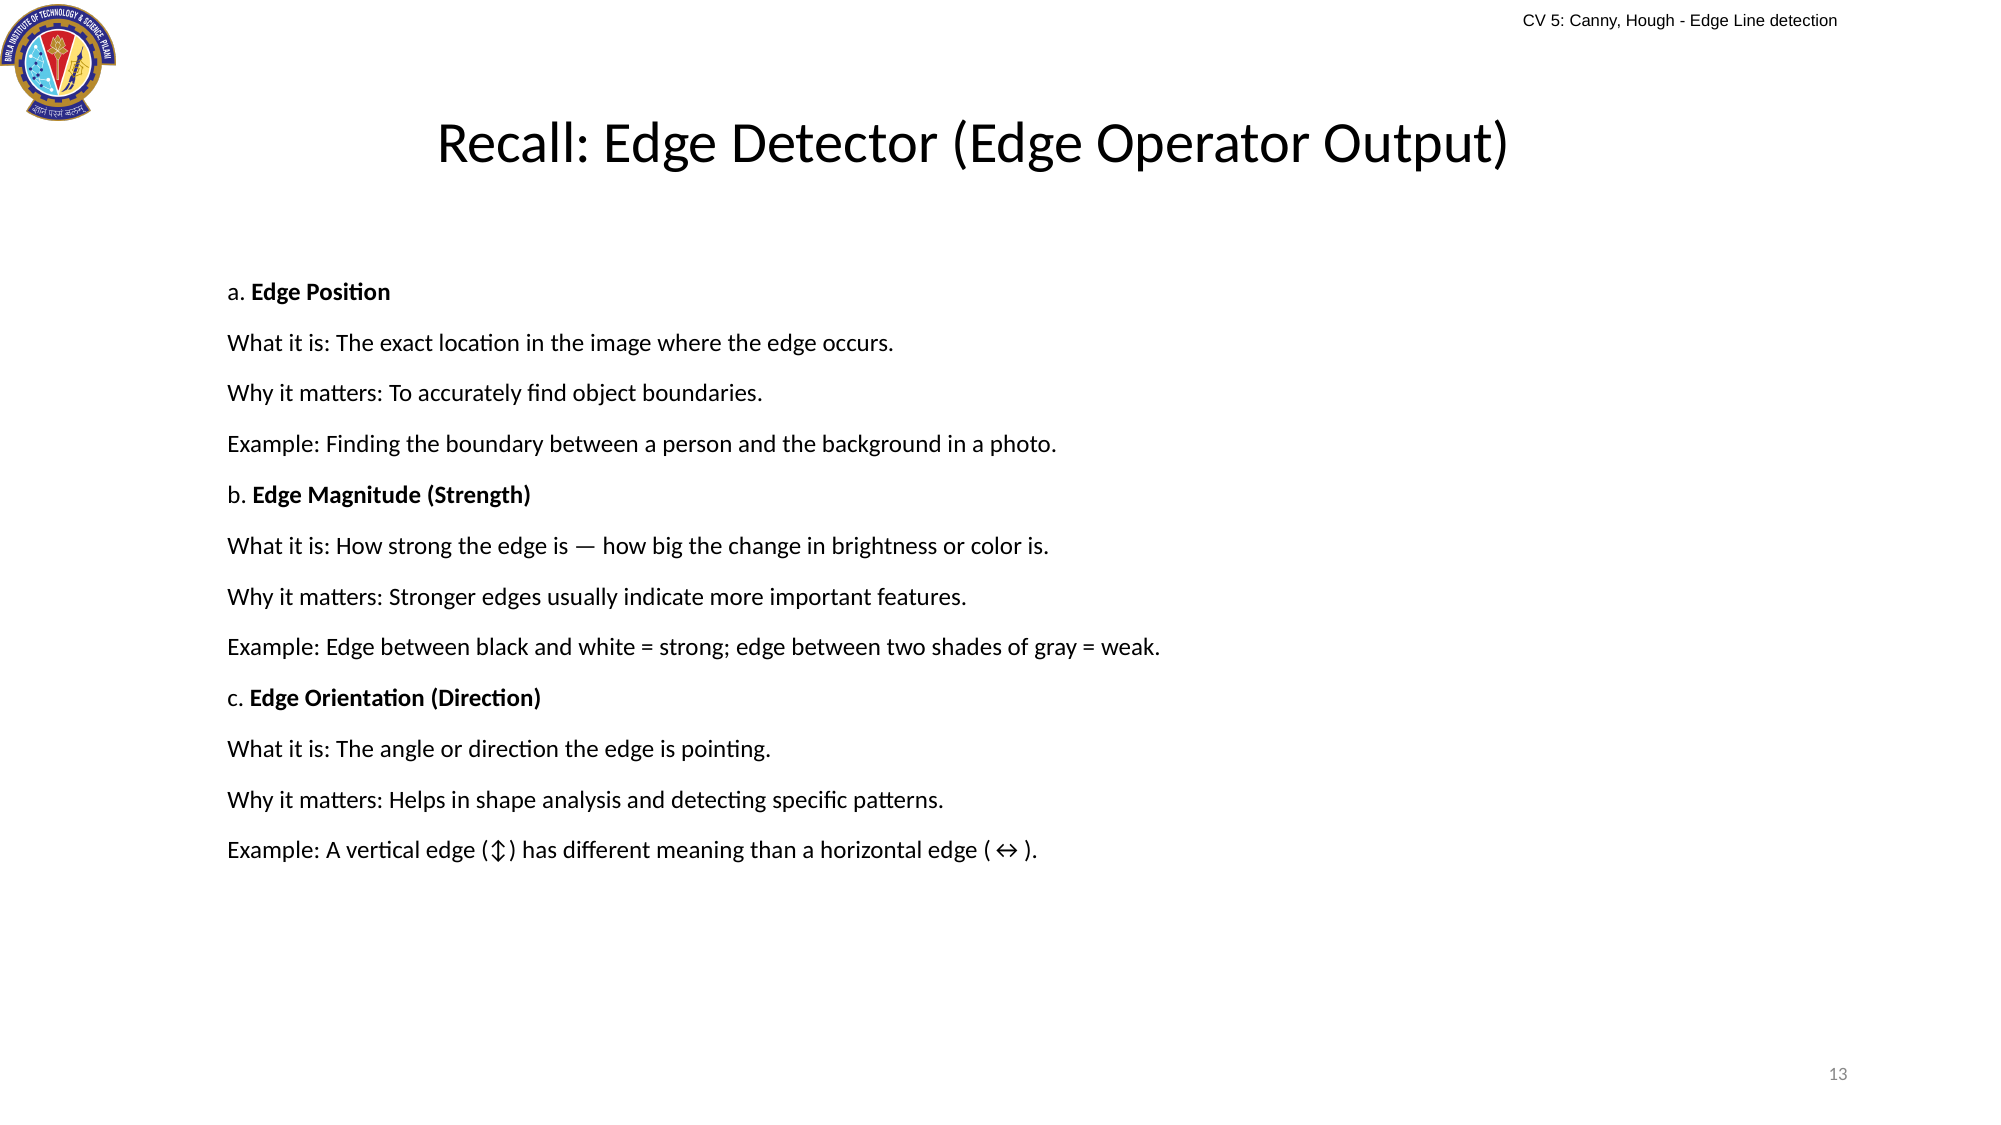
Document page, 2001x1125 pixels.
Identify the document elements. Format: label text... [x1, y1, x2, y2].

picture [0, 4, 116, 121]
title Recall: Edge Detector (Edge Operator Output) [137, 59, 1811, 229]
list a. Edge Position What it is: The exact location in the image where the edge occurs. Why it matters: To accurately find object boundaries. Example: Finding the boundary between a person and the background in a photo. b. Edge Magnitude (Strength) What it is: How strong the edge is — how big the change in brightness or color is. Why it matters: Stronger edges usually indicate more important features. Example: Edge between black and white = strong; edge between two shades of gray = weak. c. Edge Orientation (Direction) What it is: The angle or direction the edge is pointing. Why it matters: Helps in shape analysis and detecting specific patterns. Example: A vertical edge (↕️) has different meaning than a horizontal edge (↔️). [137, 267, 1863, 997]
slide_number 13 [1412, 1042, 1863, 1103]
